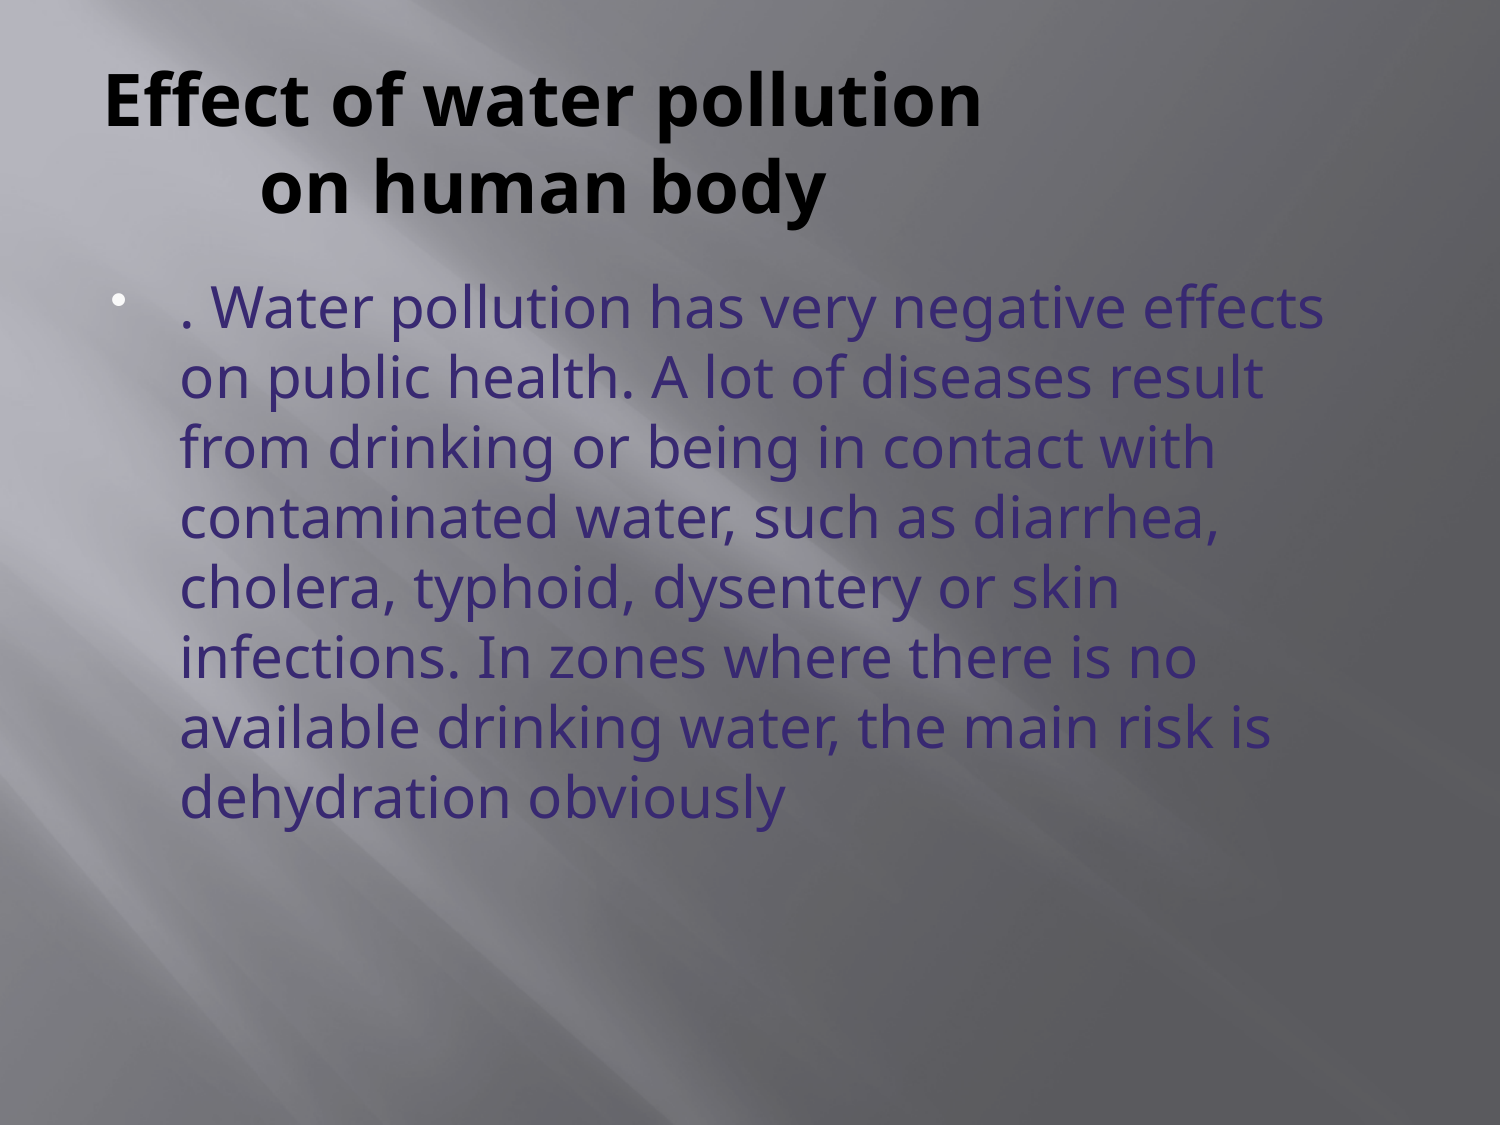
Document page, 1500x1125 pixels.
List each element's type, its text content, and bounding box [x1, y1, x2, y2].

title Effect of water pollution on human body [75, 45, 1013, 238]
list . Water pollution has very negative effects on public health. A lot of diseases result from drinking or being in contact with contaminated water, such as diarrhea, cholera, typhoid, dysentery or skin infections. In zones where there is no available drinking water, the main risk is dehydration obviously [75, 262, 1425, 1035]
